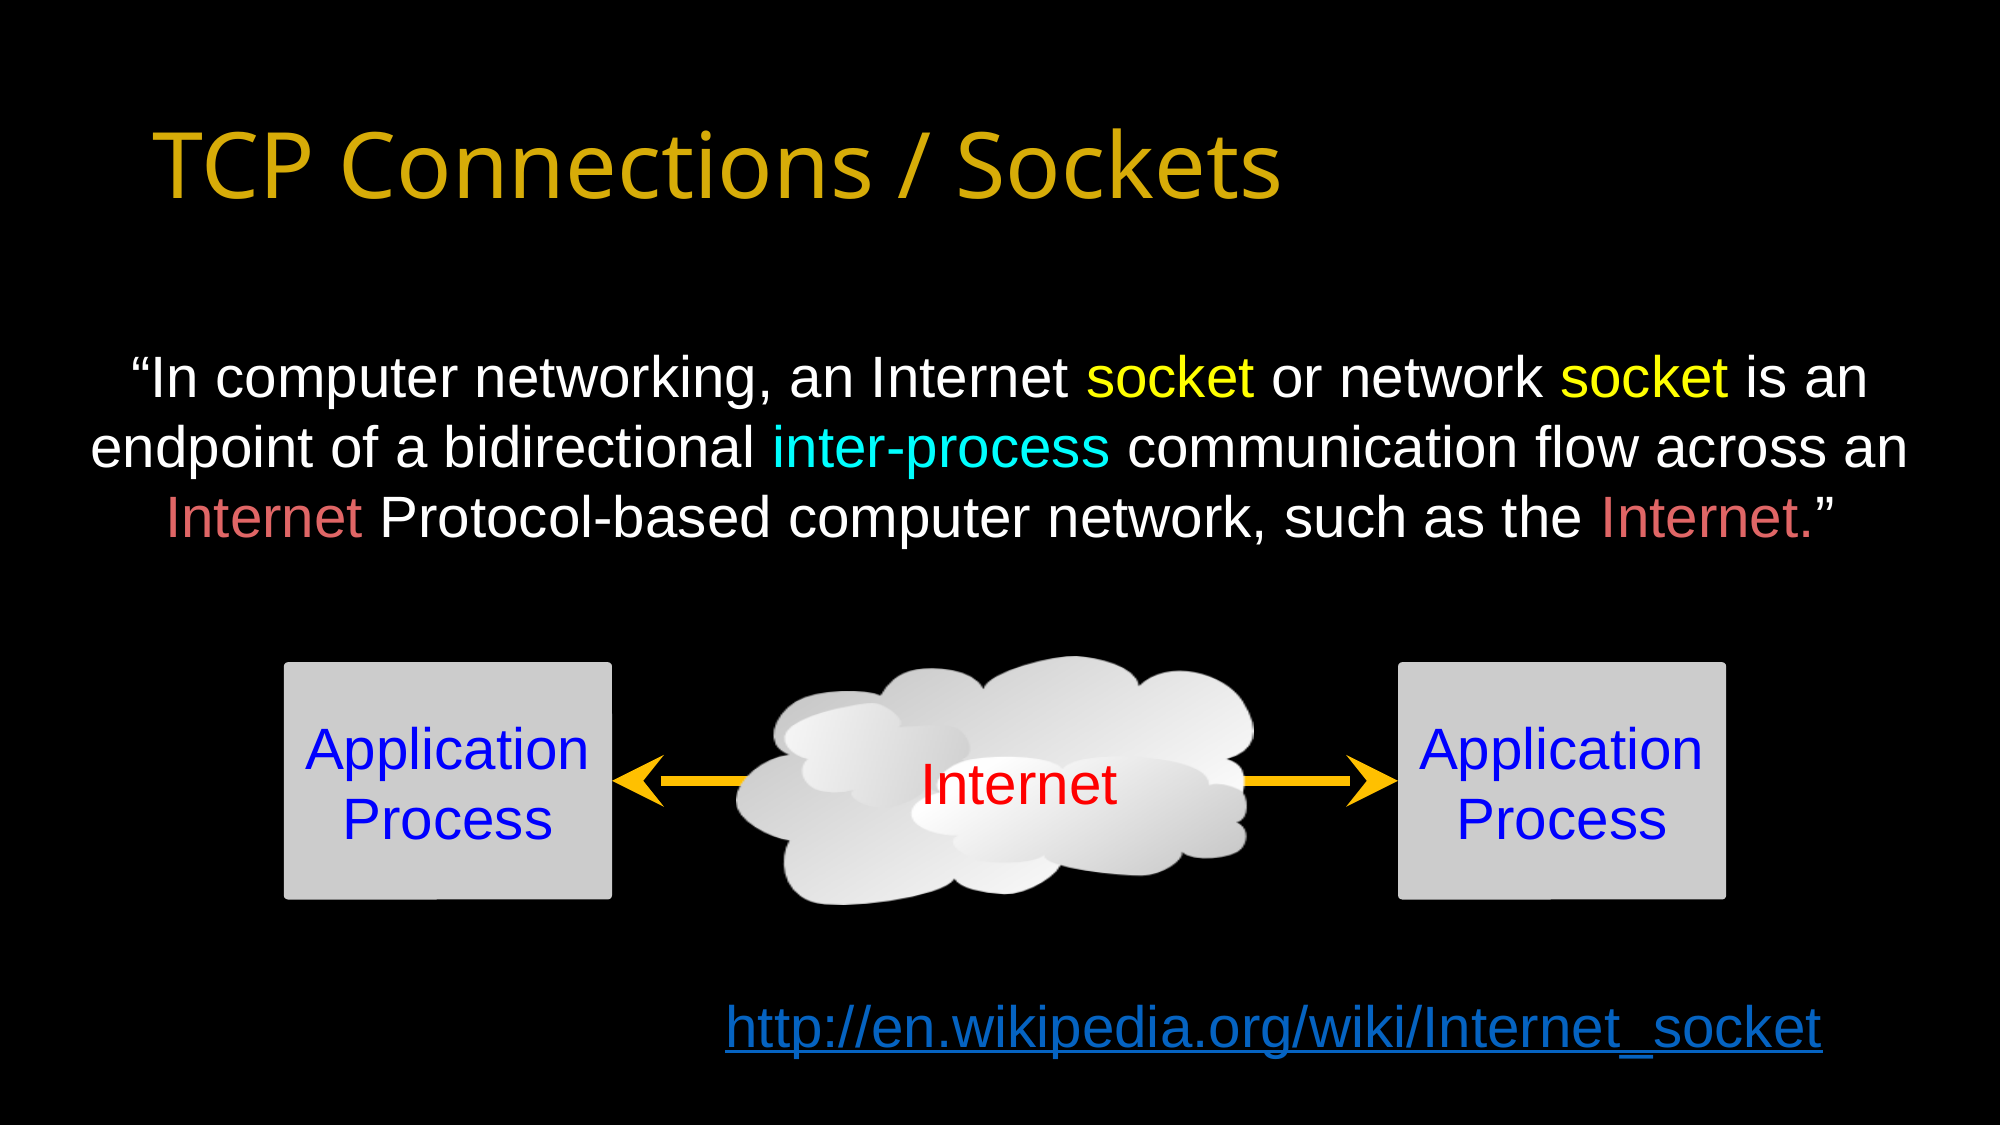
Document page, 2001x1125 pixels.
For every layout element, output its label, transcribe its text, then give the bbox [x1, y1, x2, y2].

text_box Application Process [1398, 662, 1727, 900]
text_box http://en.wikipedia.org/wiki/Internet_socket [588, 980, 1960, 1067]
title TCP Connections / Sockets [137, 59, 1863, 277]
text_box “In computer networking, an Internet socket or network socket is an endpoint of a bidirectional inter-process communication flow across an Internet Protocol-based computer network, such as the Internet.” [40, 277, 1960, 611]
picture [736, 656, 1254, 906]
text_box Application Process [283, 662, 613, 900]
